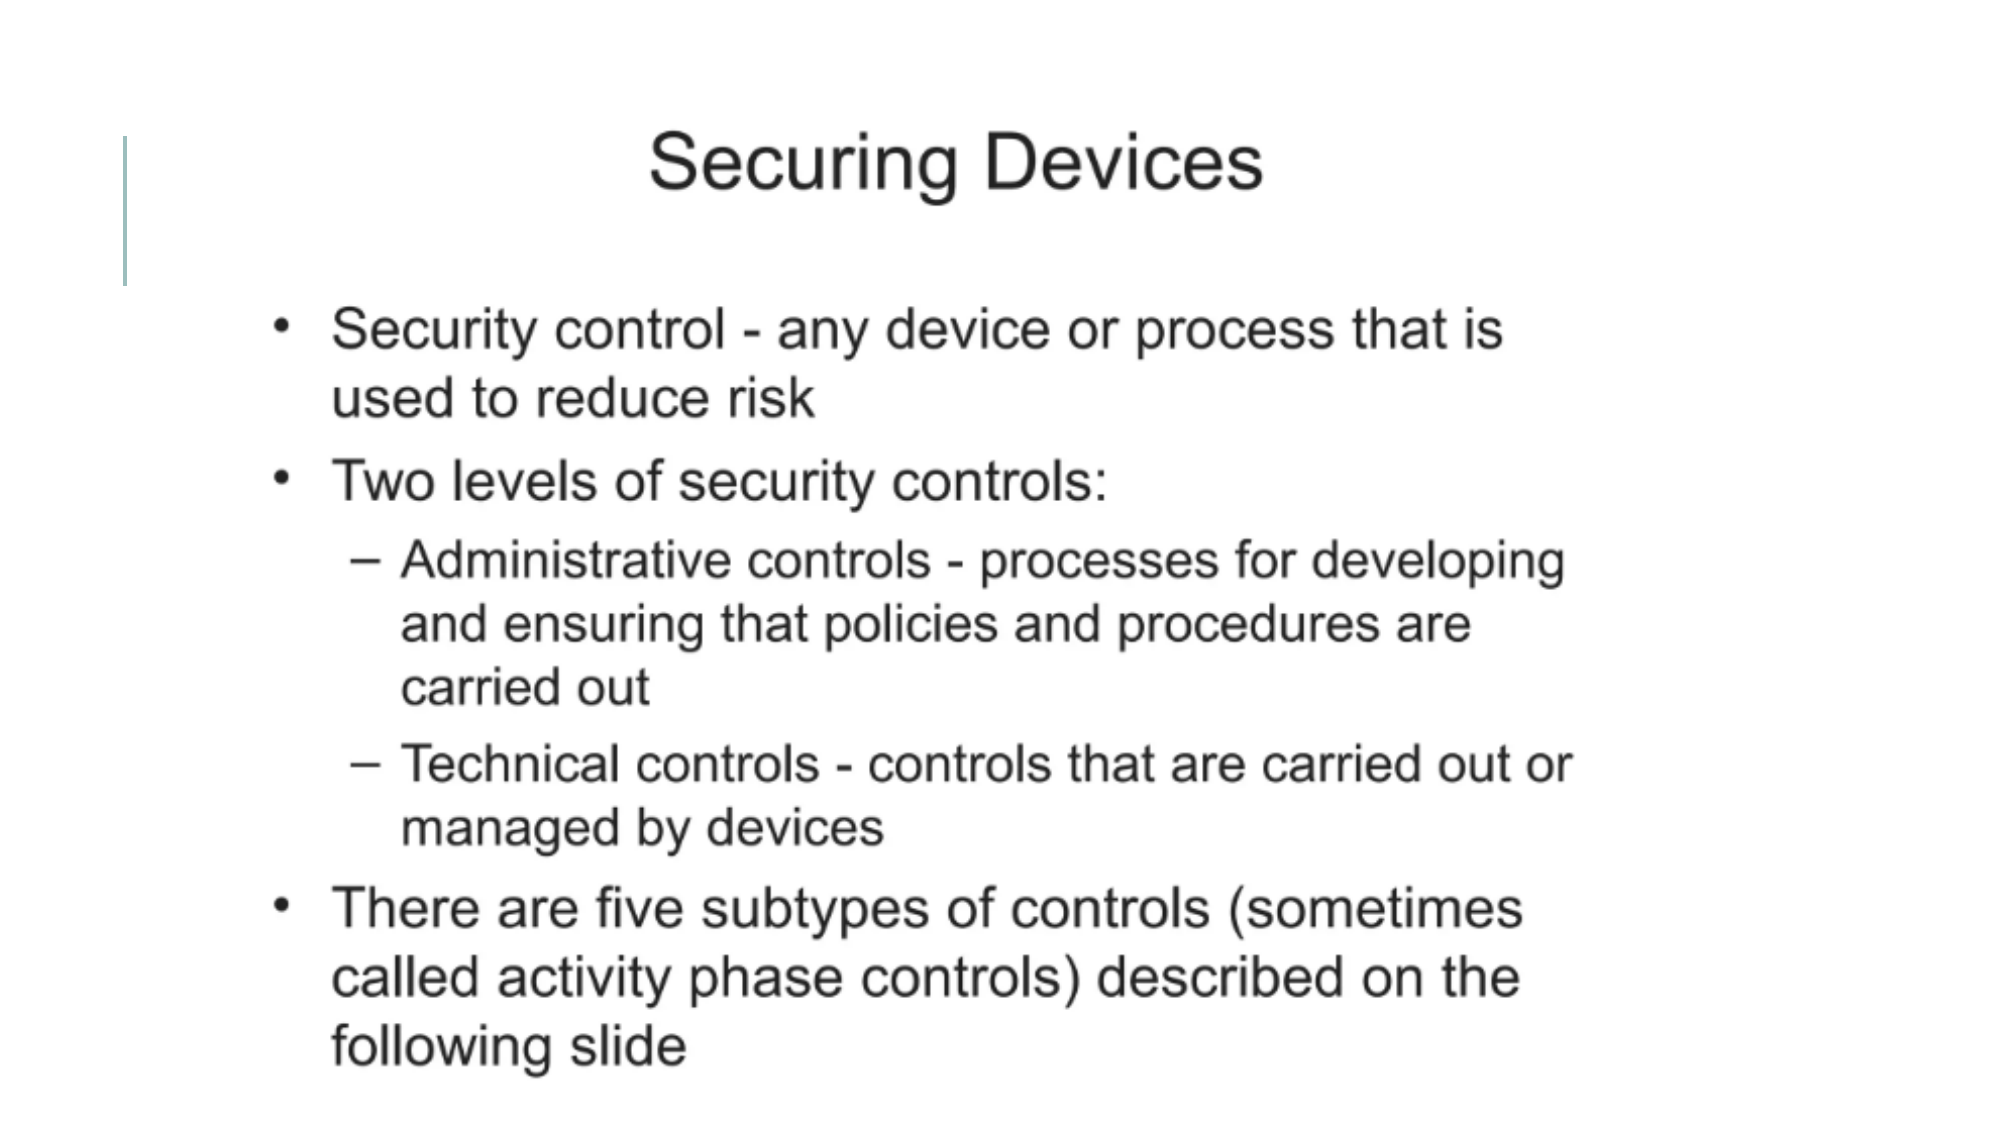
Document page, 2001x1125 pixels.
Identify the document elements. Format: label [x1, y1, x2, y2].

list [229, 60, 1600, 1098]
